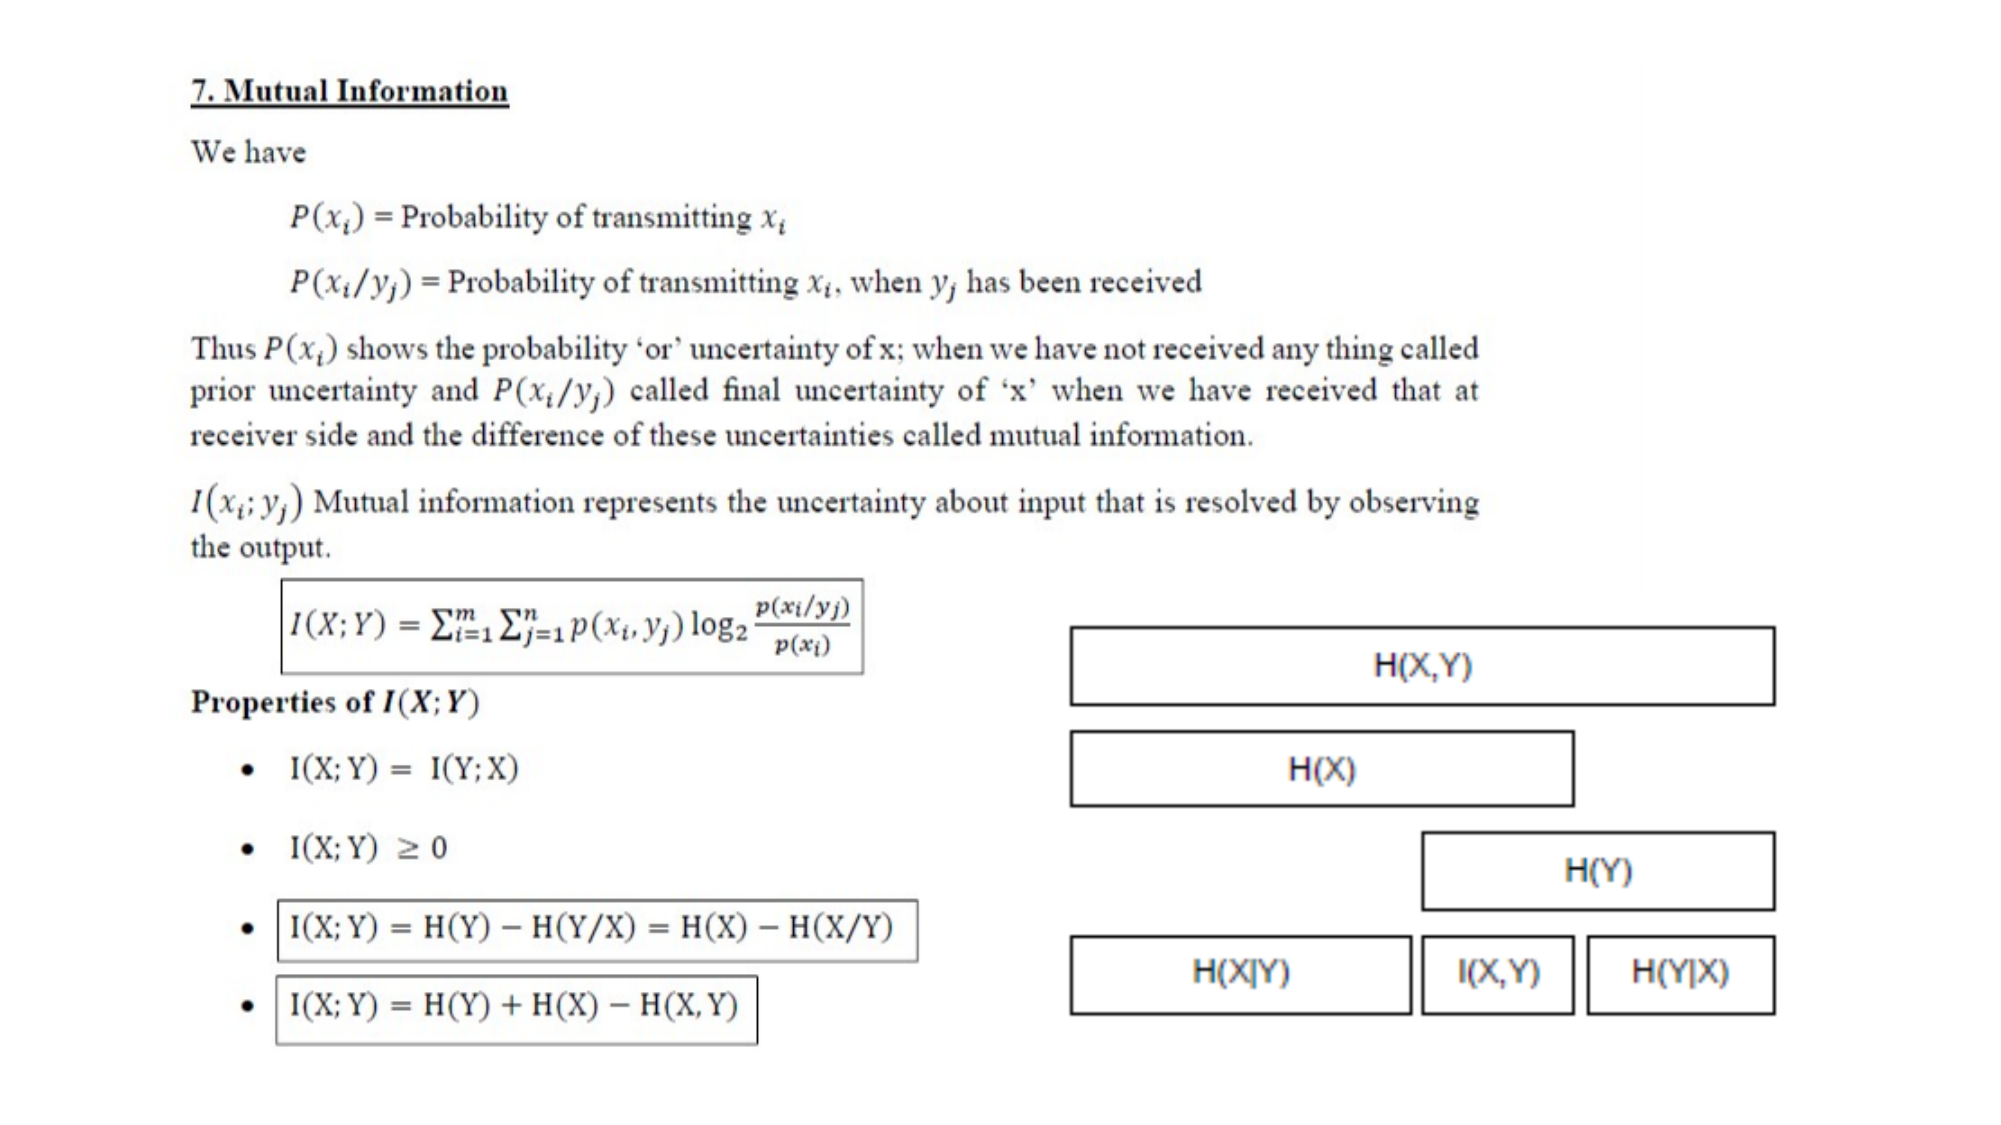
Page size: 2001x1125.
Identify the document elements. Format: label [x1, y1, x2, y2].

list [119, 59, 1642, 1092]
picture [999, 596, 1815, 1092]
